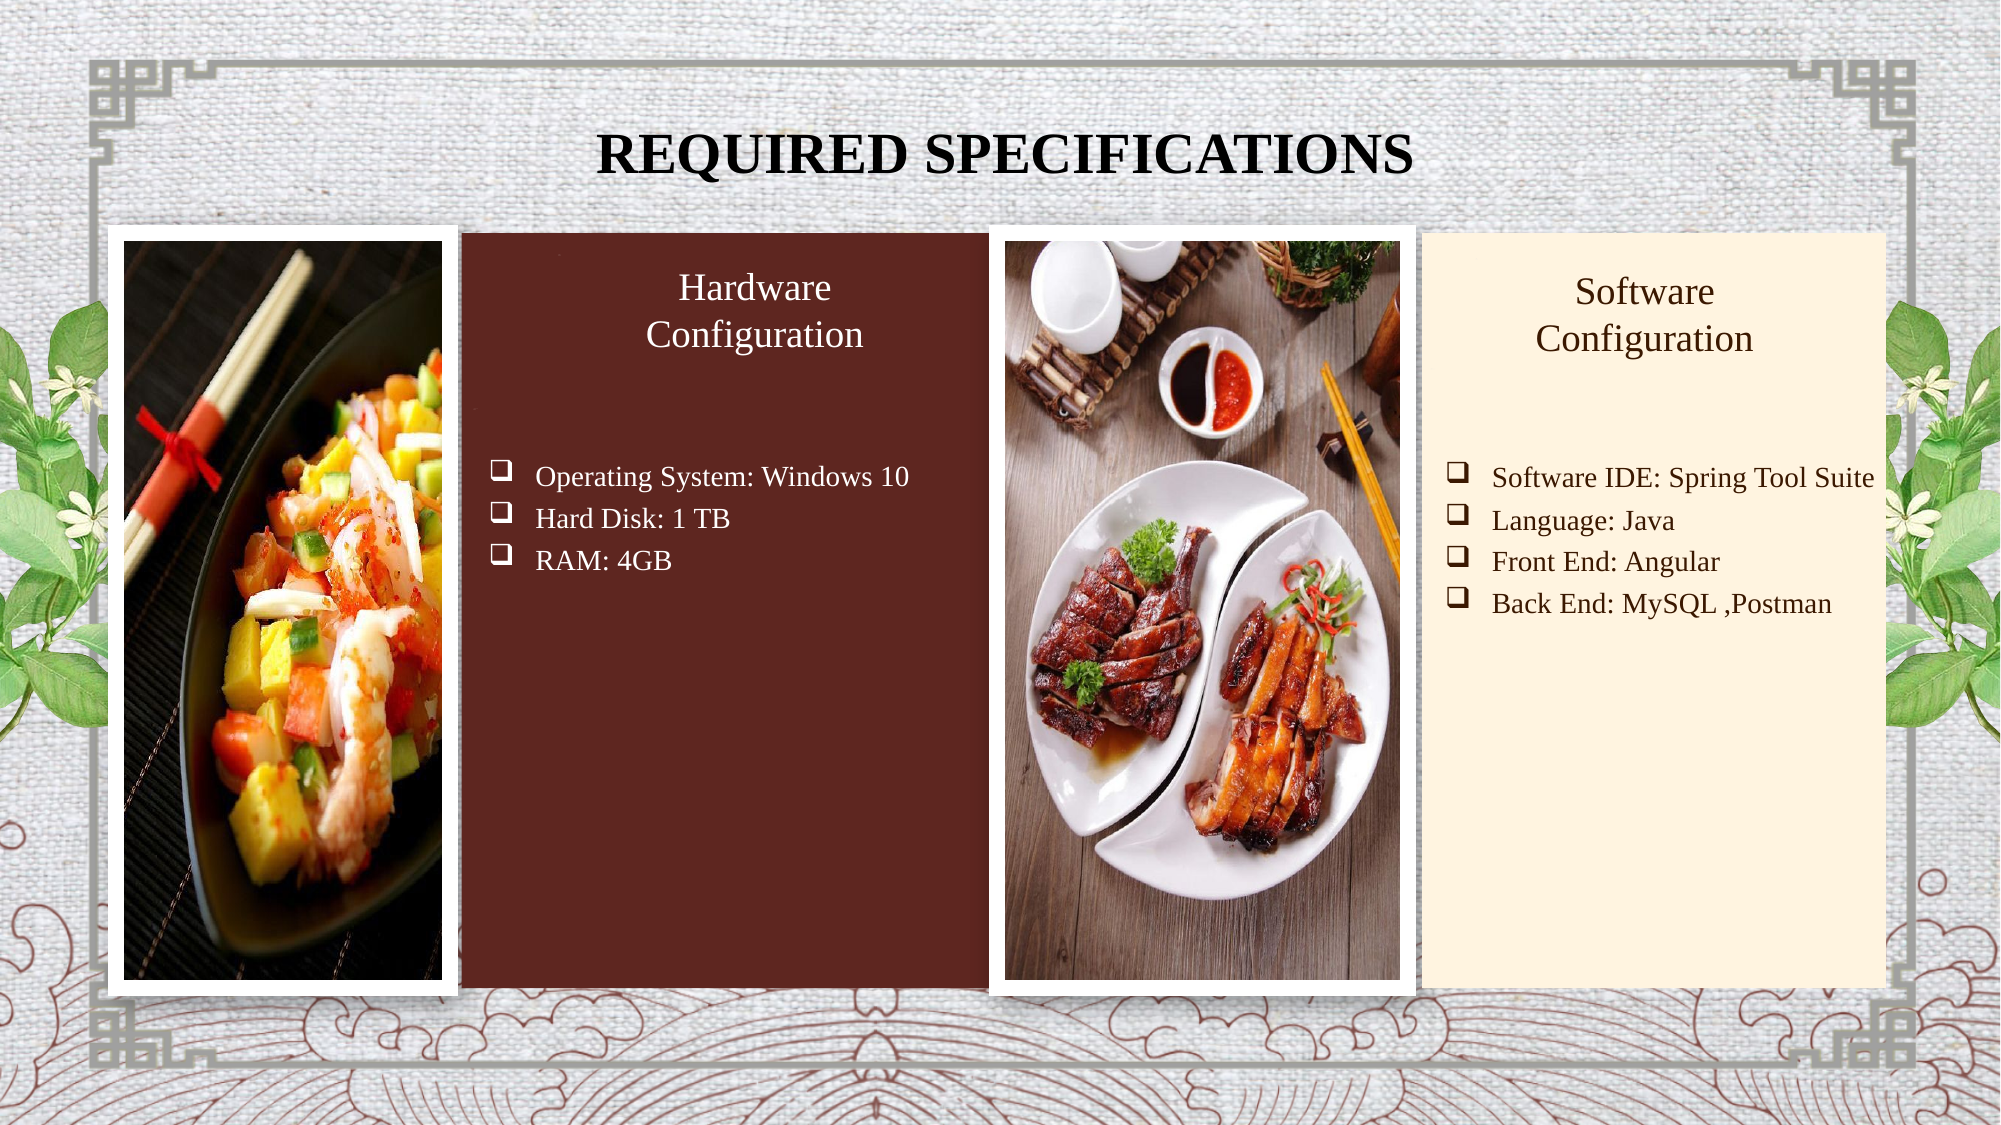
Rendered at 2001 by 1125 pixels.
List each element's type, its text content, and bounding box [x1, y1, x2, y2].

picture [0, 0, 2001, 1125]
text_box REQUIRED SPECIFICATIONS [450, 108, 1562, 193]
text_box [996, 232, 1409, 989]
text_box [115, 232, 451, 989]
text_box Hardware Configuration [557, 254, 953, 363]
text_box Operating System: Windows 10 Hard Disk: 1 TB RAM: 4GB [473, 408, 983, 668]
text_box [461, 232, 991, 989]
text_box Software Configuration [1474, 258, 1816, 367]
text_box [1421, 232, 1887, 989]
text_box Software IDE: Spring Tool Suite Language: Java Front End: Angular Back End: MySQL ,Postman [1430, 367, 1922, 795]
